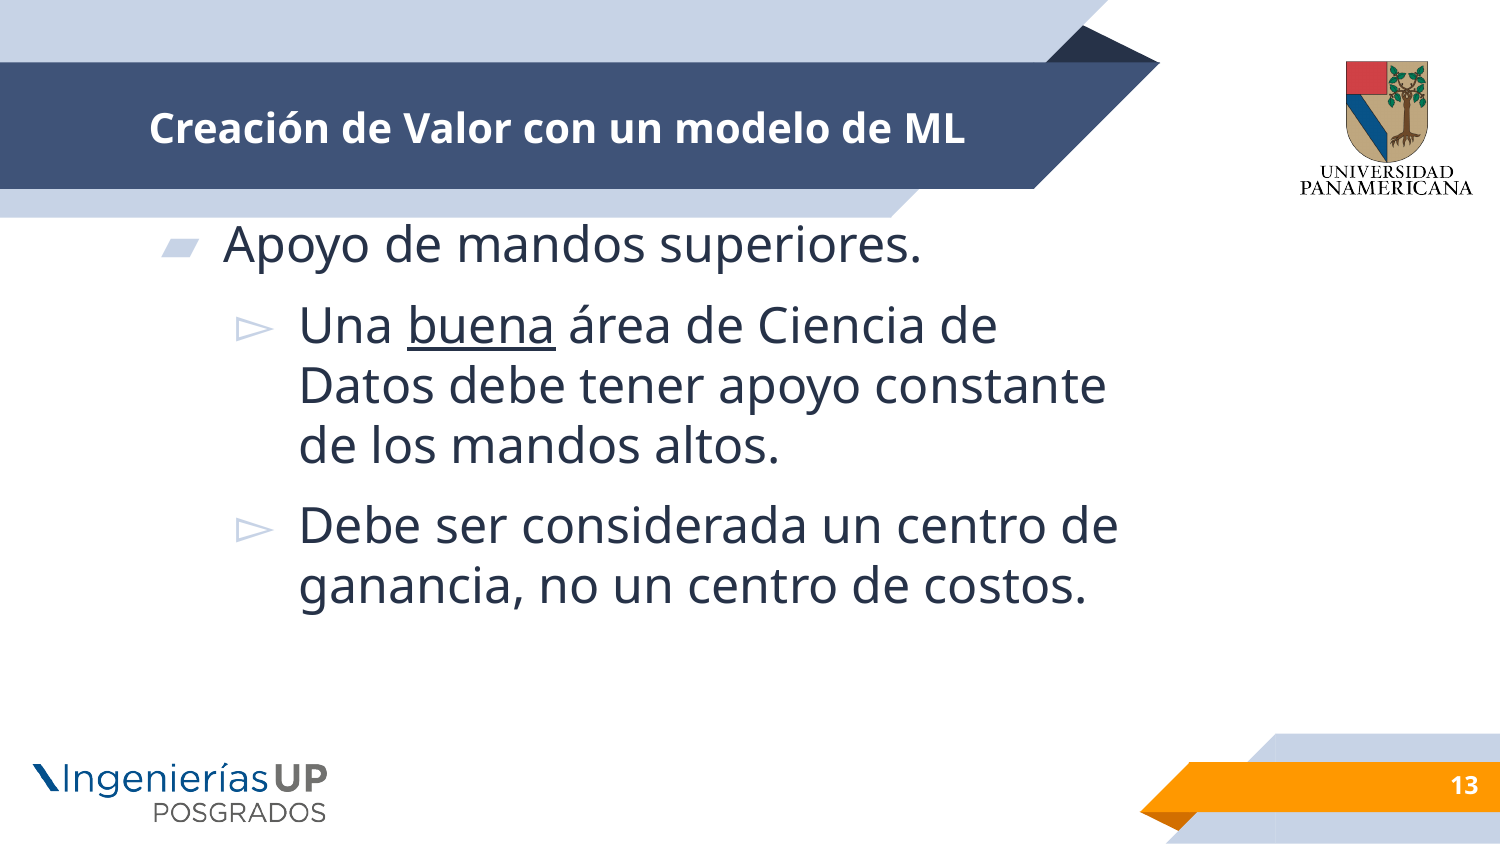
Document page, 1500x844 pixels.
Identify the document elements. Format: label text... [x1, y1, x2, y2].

picture [1286, 44, 1490, 210]
list Apoyo de mandos superiores. Una buena área de Ciencia de Datos debe tener apoyo constante de los mandos altos. Debe ser considerada un centro de ganancia, no un centro de costos. [133, 244, 1140, 761]
title Creación de Valor con un modelo de ML [133, 64, 1035, 190]
picture [15, 737, 344, 844]
slide_number 13 [1249, 760, 1494, 813]
